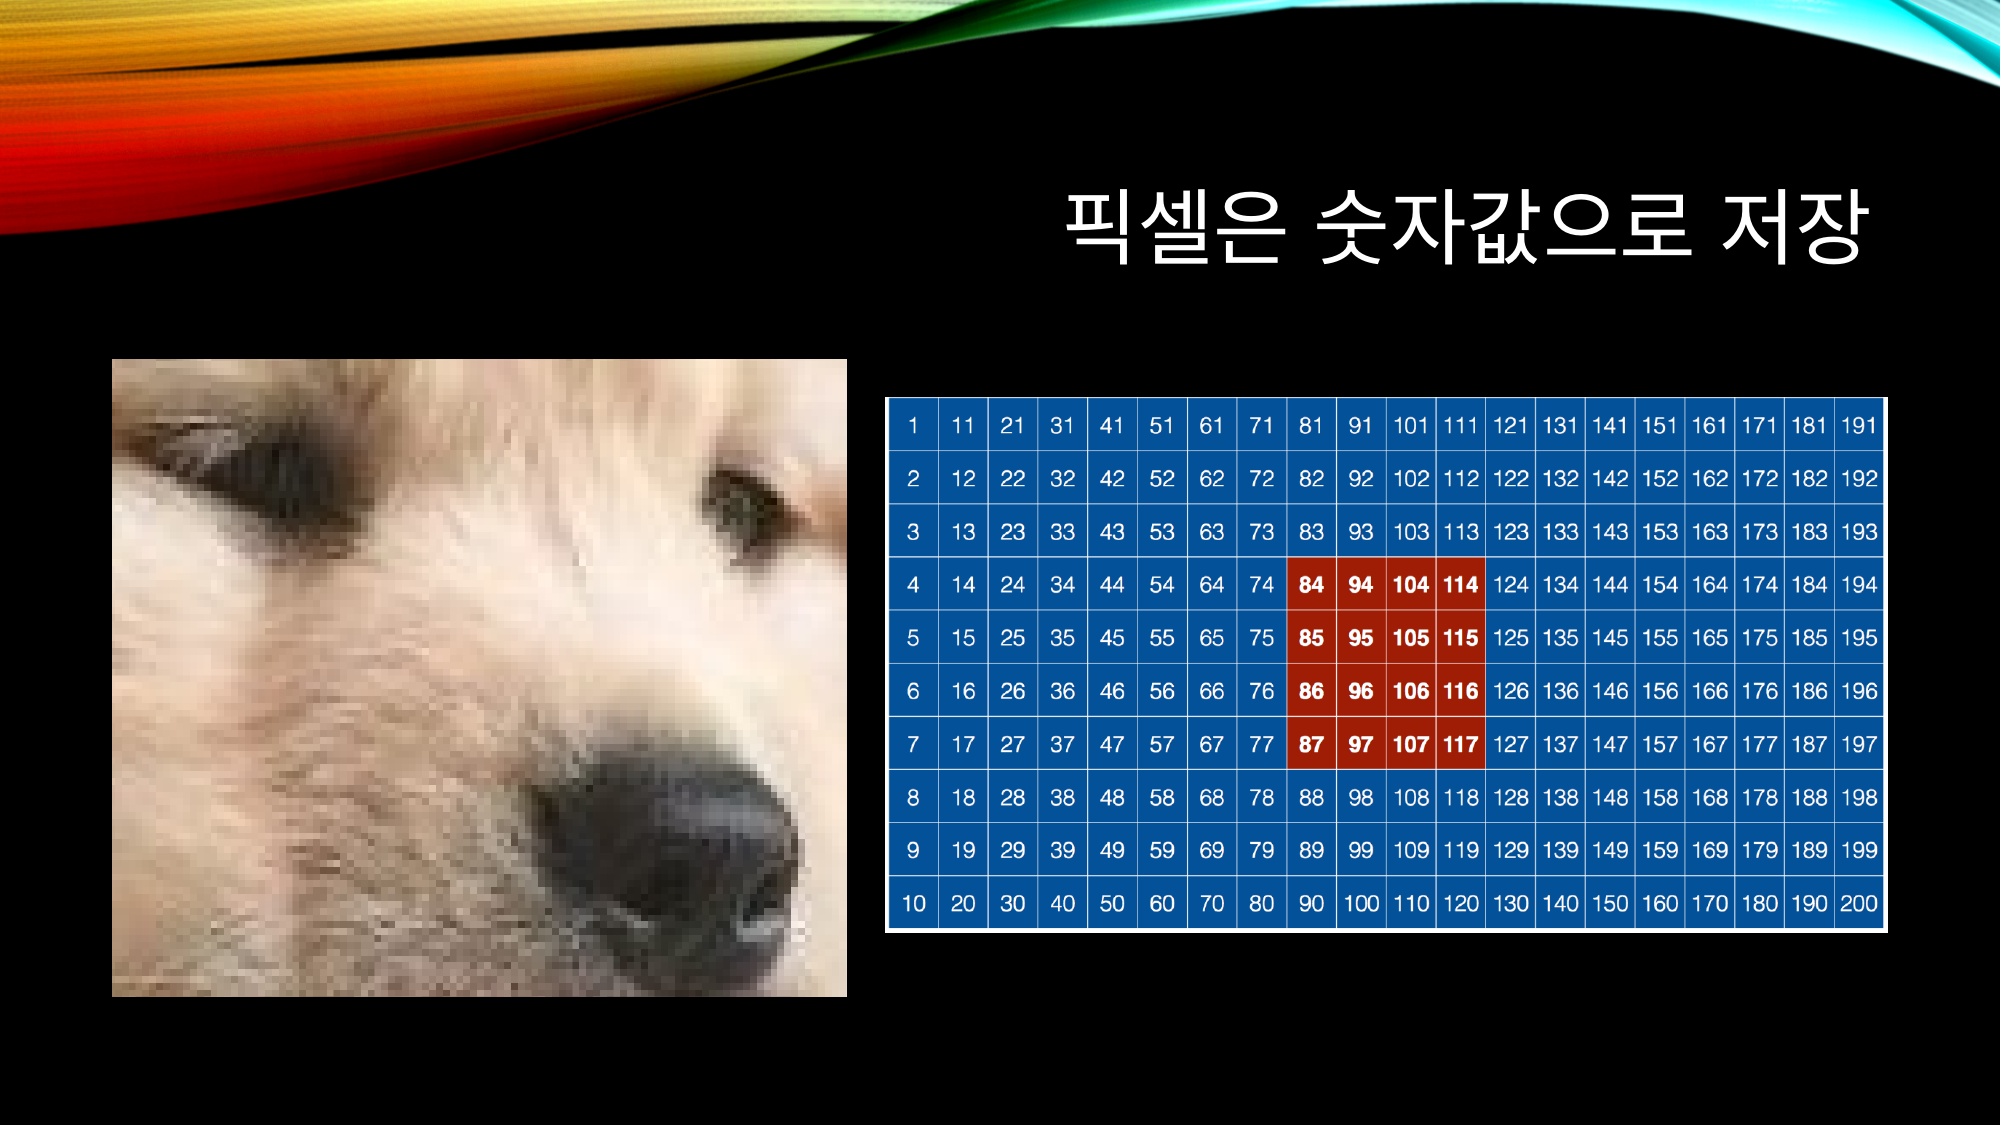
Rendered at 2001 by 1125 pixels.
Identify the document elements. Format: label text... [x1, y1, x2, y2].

picture [112, 359, 847, 997]
title 픽셀은 숫자값으로 저장 [474, 125, 1888, 338]
picture [885, 397, 1888, 933]
picture [0, 0, 2000, 237]
